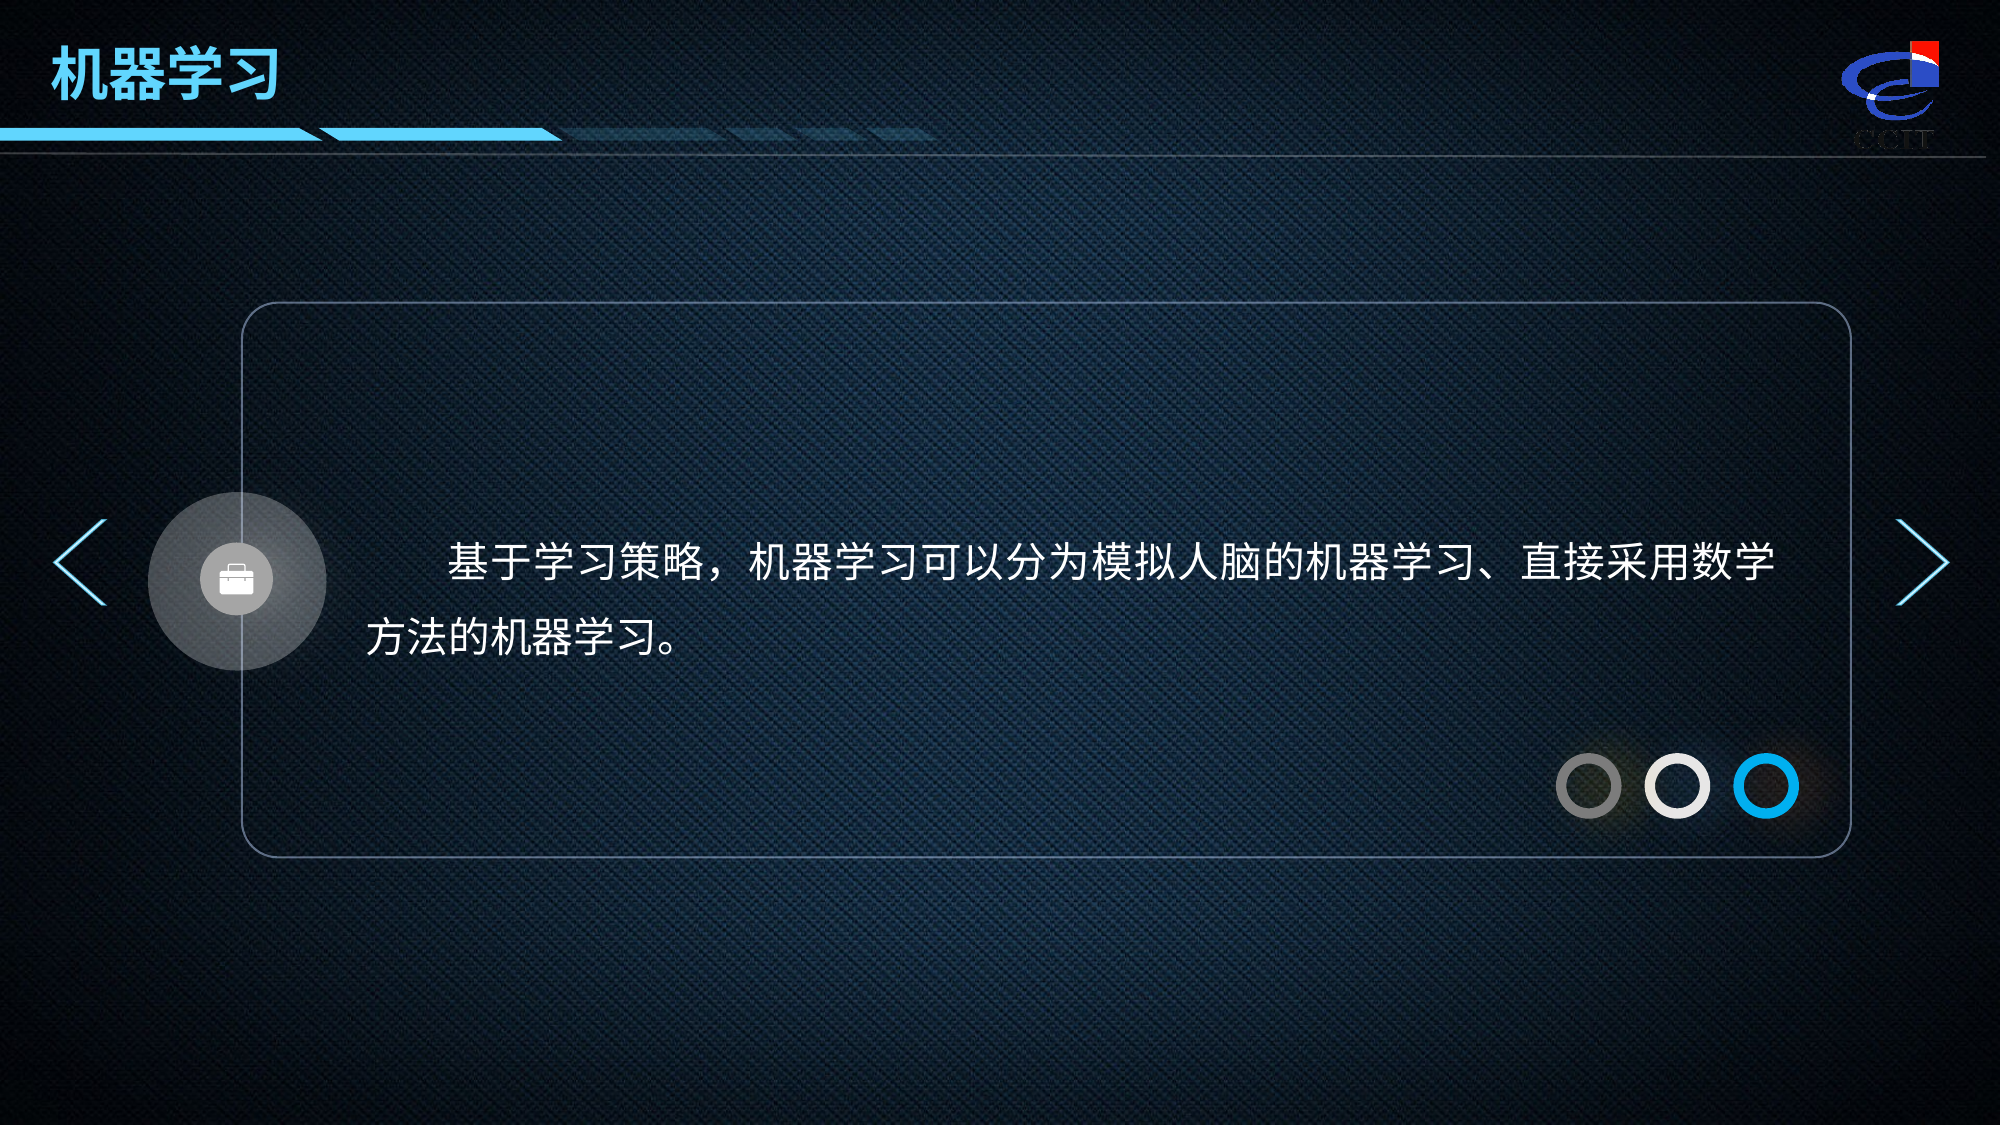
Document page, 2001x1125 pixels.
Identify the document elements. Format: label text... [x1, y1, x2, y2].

picture [0, 0, 2000, 1125]
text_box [147, 302, 1852, 858]
text_box 机器学习 [35, 29, 1277, 115]
